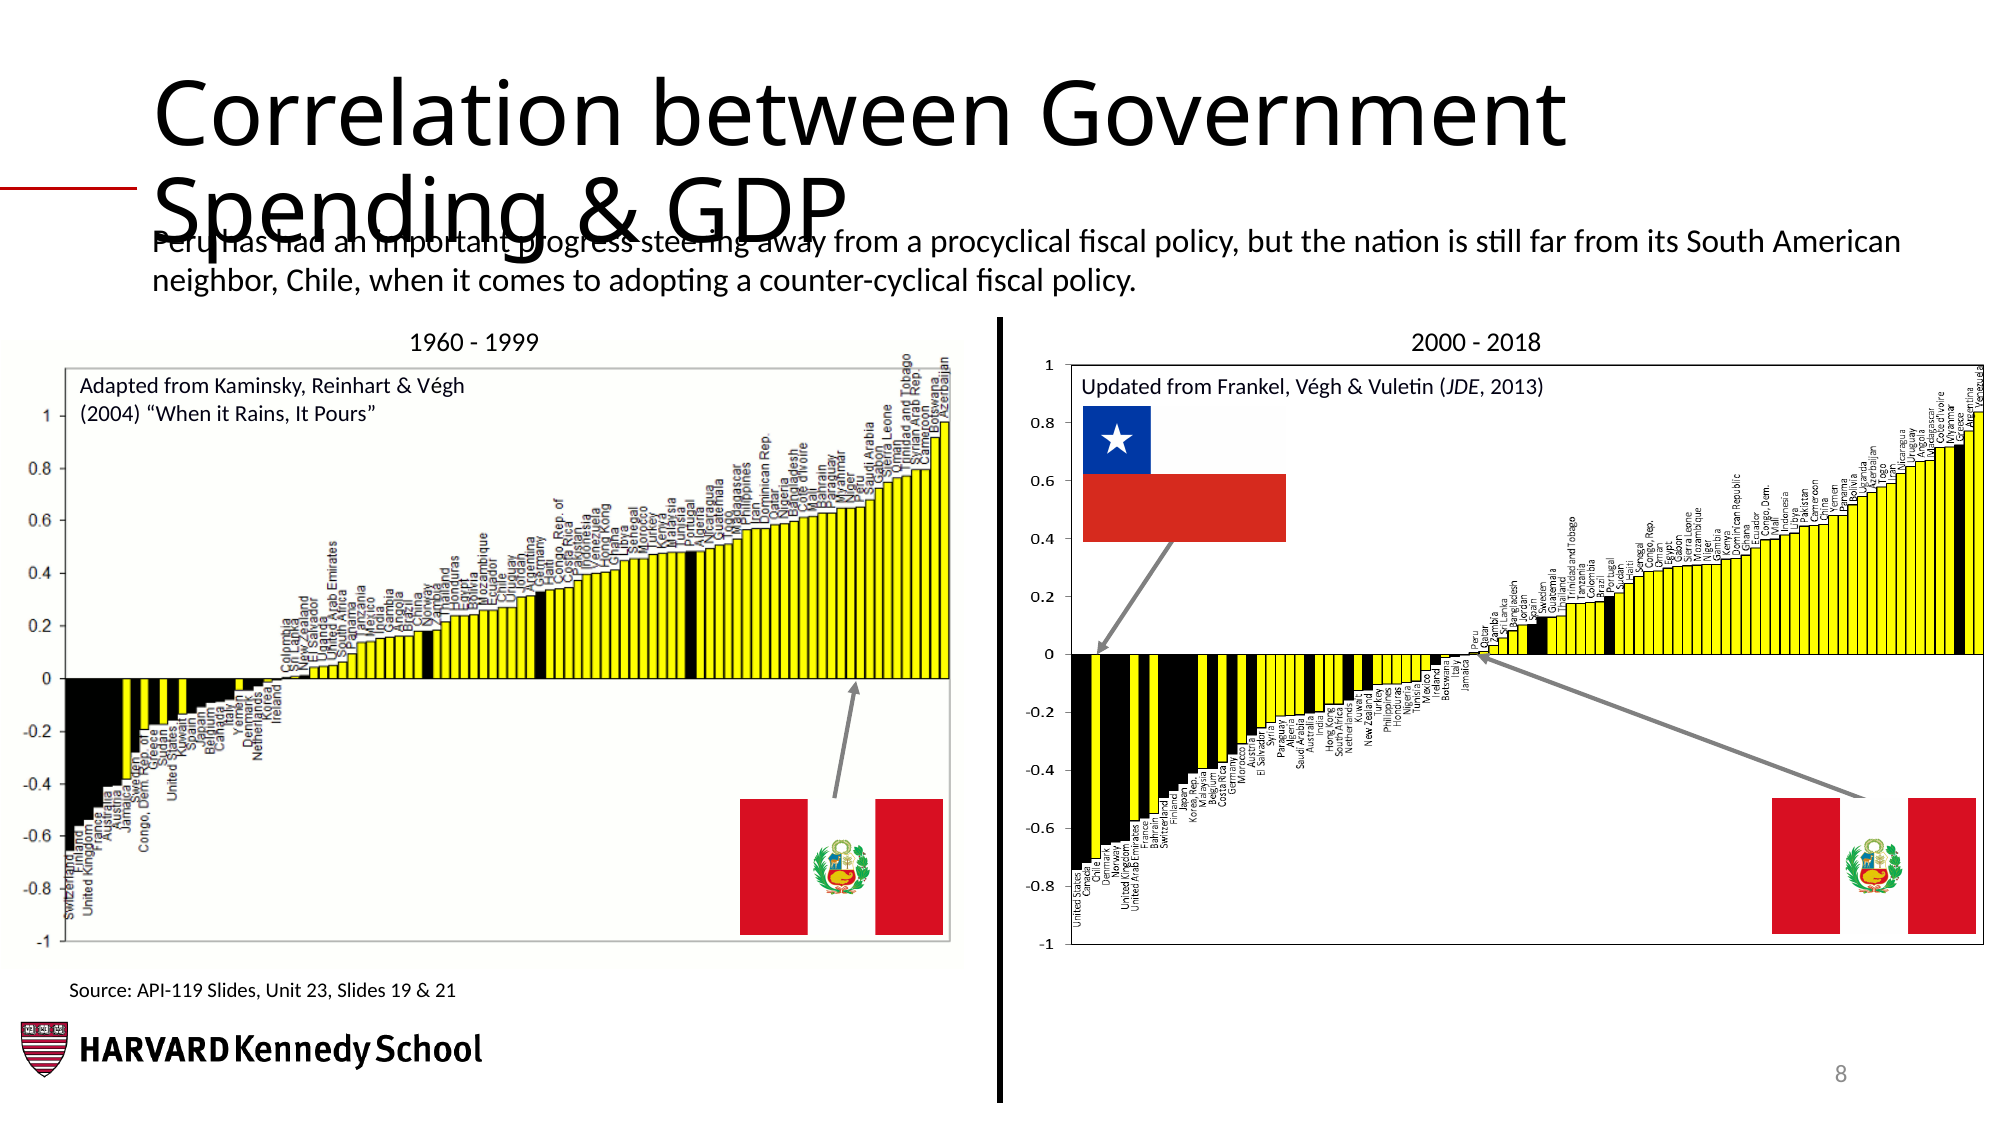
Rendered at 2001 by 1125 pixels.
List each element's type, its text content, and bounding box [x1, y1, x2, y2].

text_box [834, 681, 856, 799]
picture [1772, 798, 1976, 934]
slide_number 8 [1412, 1042, 1863, 1103]
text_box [1096, 542, 1173, 655]
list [1015, 349, 1999, 960]
picture [1083, 406, 1286, 542]
picture [1, 340, 964, 969]
text_box Source: API-119 Slides, Unit 23, Slides 19 & 21 [54, 969, 472, 1008]
picture [0, 1008, 505, 1091]
text_box 2000 - 2018 [1396, 316, 1557, 349]
text_box 1960 - 1999 [394, 317, 555, 340]
title Correlation between Government Spending & GDP [137, 59, 1863, 211]
text_box Peru has had an important progress steering away from a procyclical fiscal policy, but the nation is still far from its South American neighbor, Chile, when it comes to adopting a counter-cyclical fiscal policy. [137, 211, 1956, 306]
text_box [1476, 654, 1896, 811]
